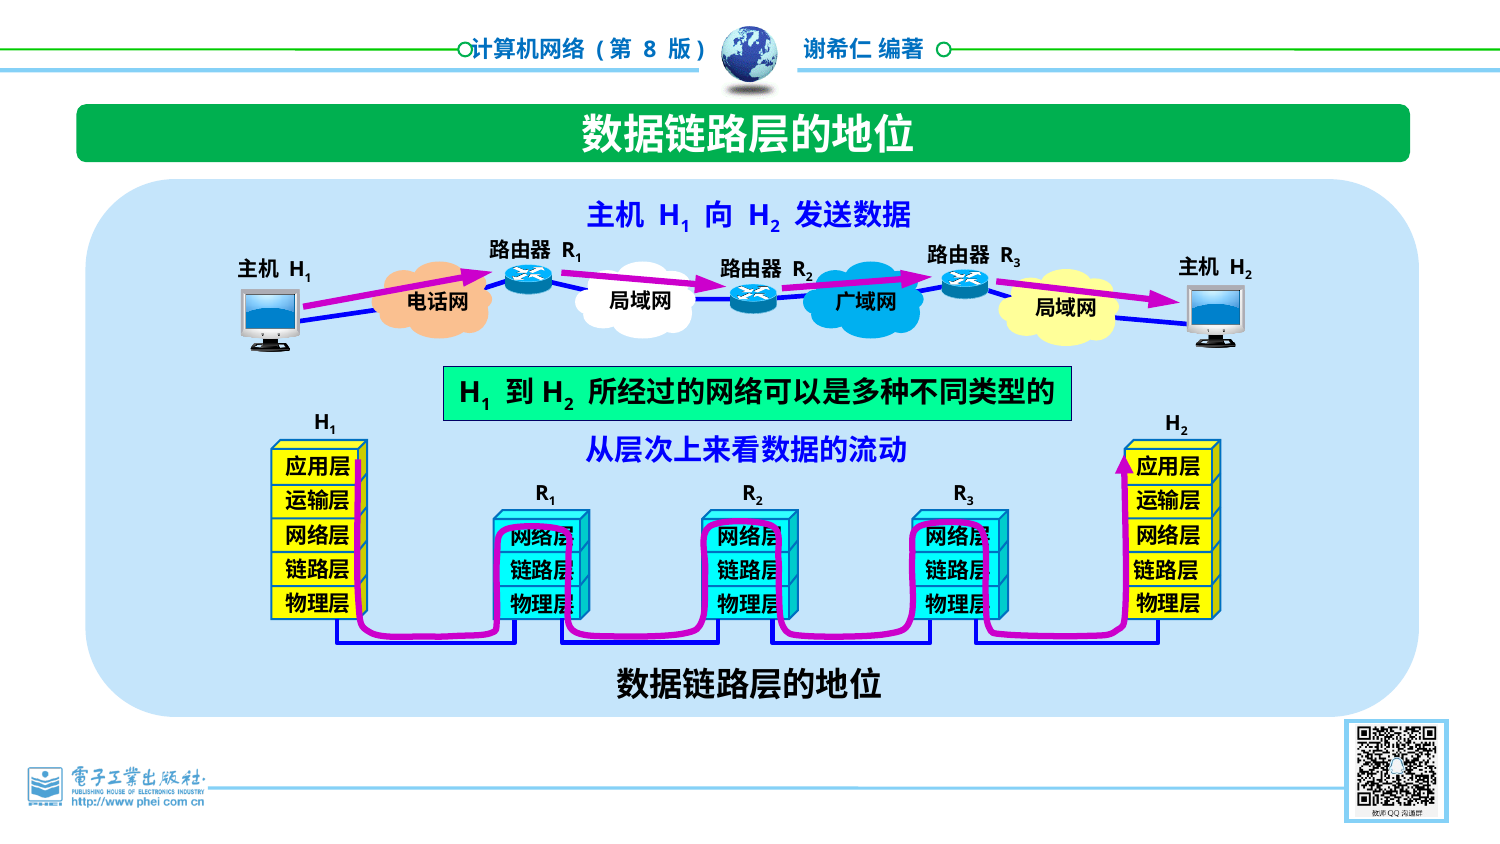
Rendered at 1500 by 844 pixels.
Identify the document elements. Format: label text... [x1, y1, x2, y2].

text_box 主机 H2 [1163, 245, 1267, 290]
picture [1355, 724, 1438, 817]
text_box H1 到H2 所经过的网络可以是多种不同类型的 [443, 366, 1072, 399]
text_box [998, 268, 1120, 347]
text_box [371, 261, 493, 339]
picture [729, 283, 778, 314]
text_box 数据链路层的地位 [566, 100, 931, 166]
text_box [931, 104, 1411, 163]
text_box [76, 104, 566, 163]
picture [516, 268, 526, 272]
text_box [700, 276, 797, 326]
text_box 主机 H1 [222, 248, 327, 292]
picture [504, 287, 553, 295]
text_box [83, 176, 1422, 720]
picture [23, 764, 208, 809]
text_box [268, 400, 1231, 644]
picture [531, 275, 542, 280]
text_box 数据链路层的地位 [432, 655, 1067, 710]
text_box 主机 H1 向 H2 发送数据 [571, 188, 927, 243]
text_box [938, 276, 996, 326]
picture [968, 273, 979, 277]
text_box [1123, 276, 1200, 326]
picture [531, 268, 542, 272]
picture [974, 269, 989, 276]
text_box 路由器 R3 [912, 234, 1036, 274]
picture [236, 286, 304, 354]
picture [729, 306, 746, 314]
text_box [928, 276, 993, 326]
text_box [574, 261, 696, 339]
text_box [282, 276, 366, 326]
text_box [497, 276, 569, 326]
picture [941, 292, 989, 300]
text_box 路由器 R1 [474, 228, 597, 273]
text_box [802, 261, 924, 339]
picture [953, 273, 963, 277]
picture [719, 24, 779, 100]
picture [1181, 281, 1250, 350]
picture [535, 264, 553, 275]
picture [941, 269, 956, 276]
picture [504, 264, 522, 275]
text_box 路由器 R2 [705, 248, 828, 274]
